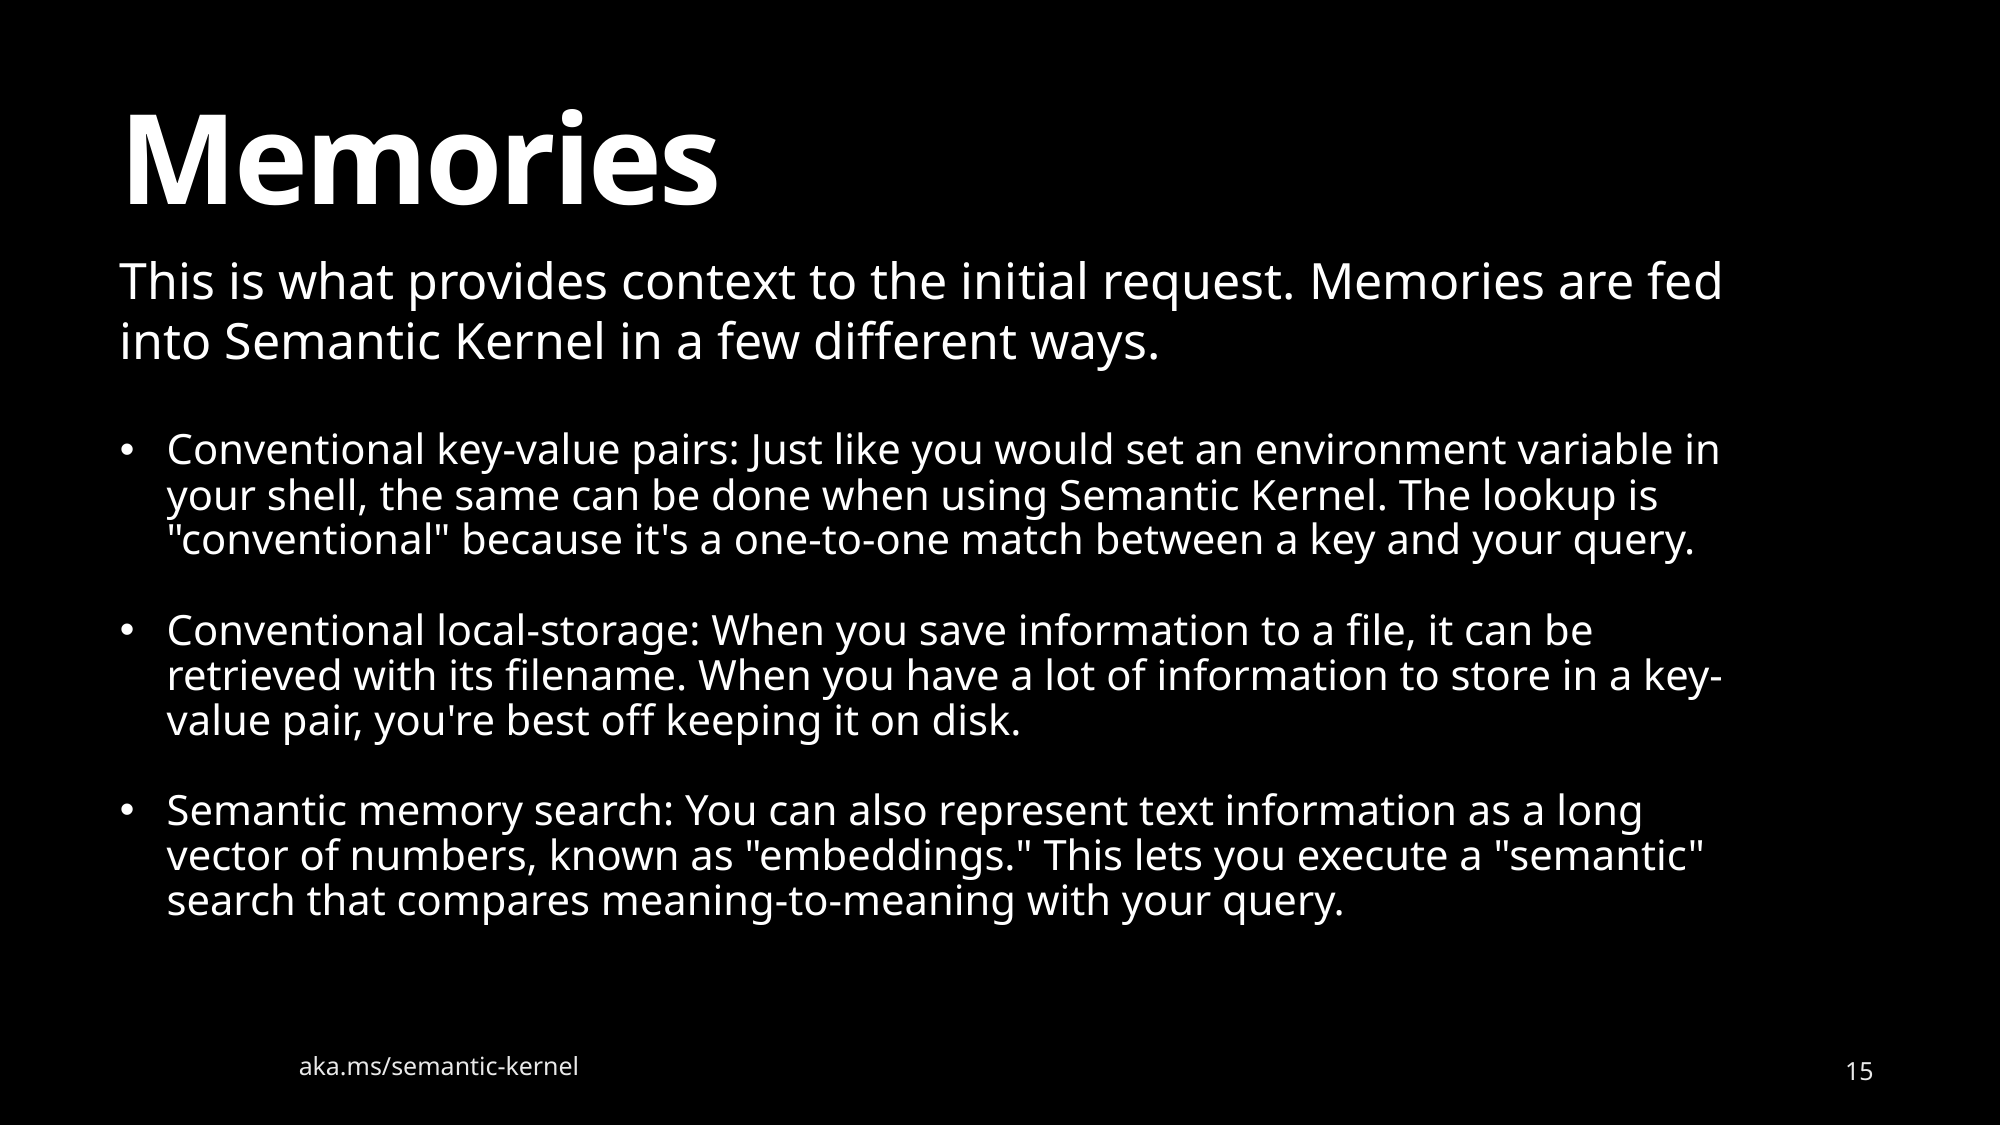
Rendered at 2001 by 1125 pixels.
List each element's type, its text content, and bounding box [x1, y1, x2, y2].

footer aka.ms/semantic-kernel [104, 1045, 780, 1103]
slide_number 15 [1438, 1042, 1889, 1103]
text_box This is what provides context to the initial request. Memories are fed into Semantic Kernel in a few different ways. Conventional key-value pairs: Just like you would set an environment variable in your shell, the same can be done when using Semantic Kernel. The lookup is "conventional" because it's a one-to-one match between a key and your query. Conventional local-storage: When you save information to a file, it can be retrieved with its filename. When you have a lot of information to store in a key-value pair, you're best off keeping it on disk. Semantic memory search: You can also represent text information as a long vector of numbers, known as "embeddings." This lets you execute a "semantic" search that compares meaning-to-meaning with your query. [104, 241, 1759, 1045]
title Memories [104, 107, 1759, 241]
